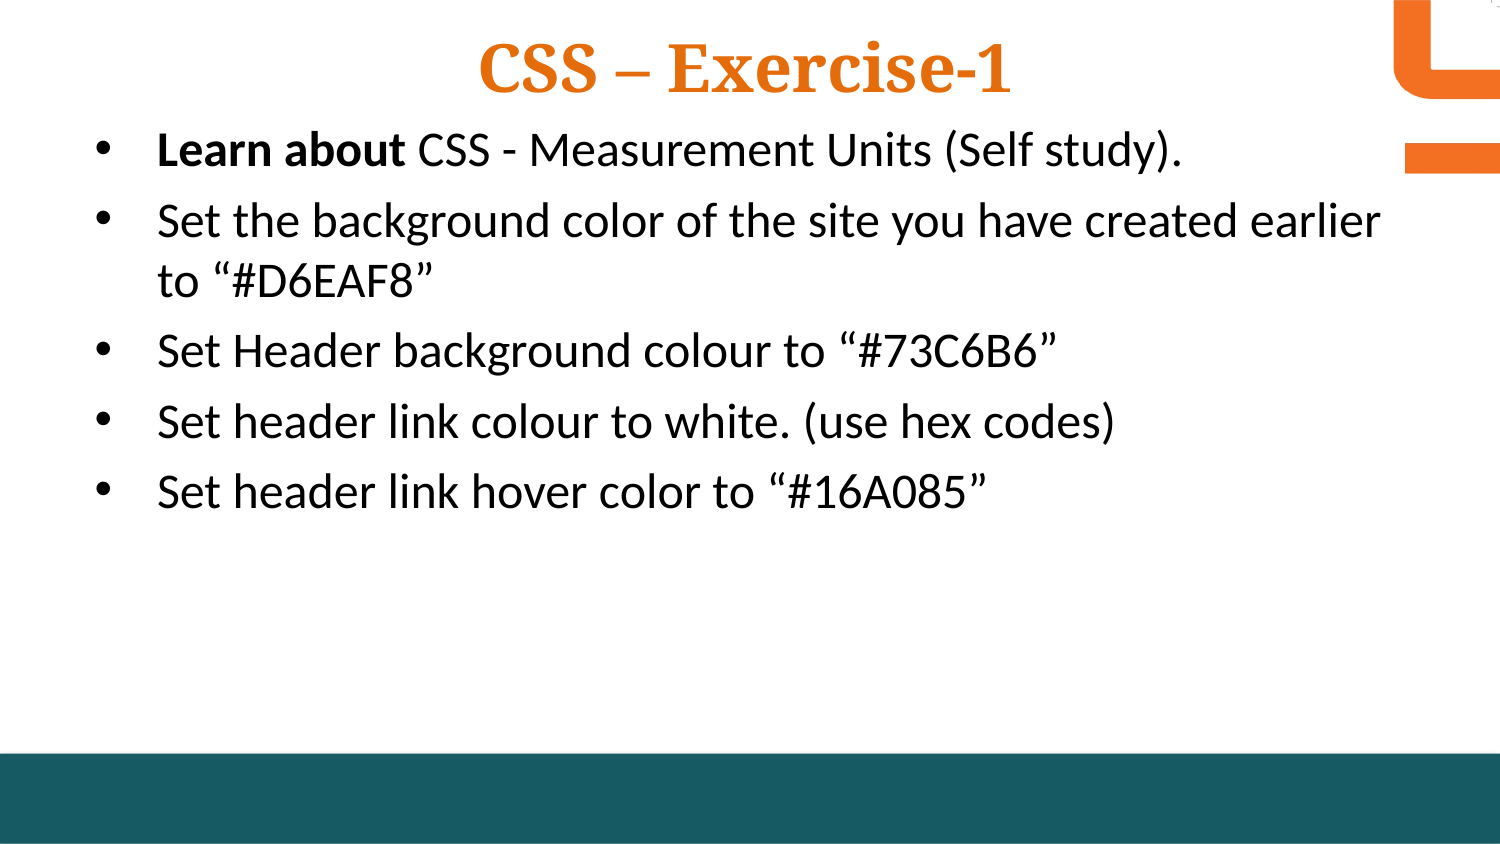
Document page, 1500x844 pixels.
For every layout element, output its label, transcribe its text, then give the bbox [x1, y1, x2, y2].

list Learn about CSS - Measurement Units (Self study). Set the background color of the site you have created earlier to “#D6EAF8” Set Header background colour to “#73C6B6” Set header link colour to white. (use hex codes) Set header link hover color to “#16A085” [70, 106, 1421, 663]
picture [1421, 143, 1500, 175]
picture [1387, 0, 1500, 101]
text_box CSS – Exercise-1 [70, 26, 1421, 106]
